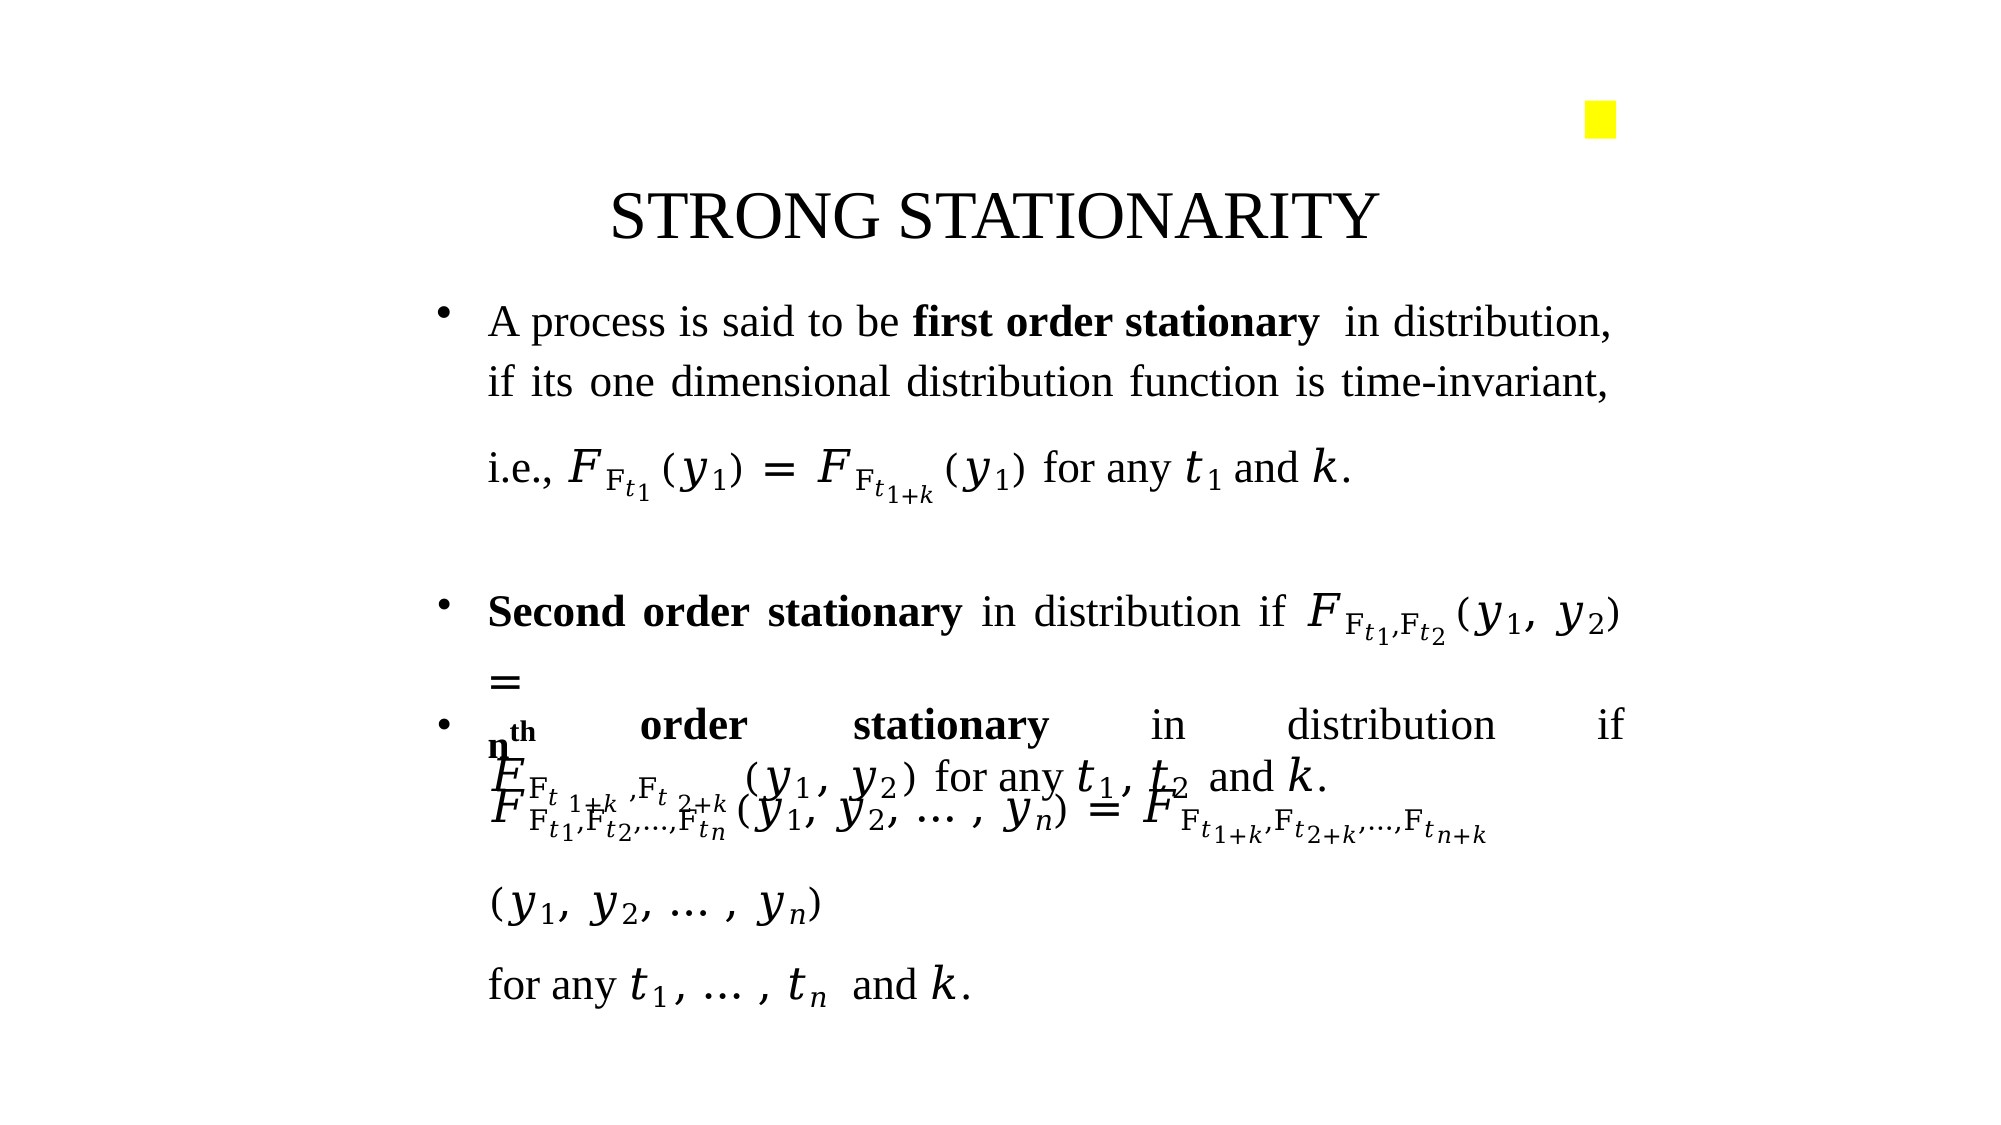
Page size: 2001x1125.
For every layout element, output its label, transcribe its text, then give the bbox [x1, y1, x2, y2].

text_box • [433, 691, 456, 749]
text_box order stationary in distribution if [637, 691, 1626, 749]
text_box [1584, 100, 1617, 139]
text_box nth [479, 670, 549, 730]
text_box 𝐹F𝑡1,F𝑡2,…,F𝑡𝑛 (𝑦1, 𝑦2, … , 𝑦𝑛) = 𝐹F𝑡1+𝑘,F𝑡2+𝑘,…,F𝑡𝑛+𝑘 (𝑦1, 𝑦2, … , 𝑦𝑛) for any 𝑡1, … , 𝑡𝑛 and 𝑘. [478, 730, 1616, 1014]
text_box A process is said to be first order stationary in distribution, if its one dimensional distribution function is time-invariant, i.e., 𝐹F𝑡1 (𝑦1) = 𝐹F𝑡1+𝑘 (𝑦1) for any 𝑡1 and 𝑘. Second order stationary in distribution if 𝐹F𝑡1,F𝑡2 (𝑦1, 𝑦2) = 𝐹F𝑡1+𝑘,F𝑡2+𝑘 (𝑦1, 𝑦2) for any 𝑡1, 𝑡2 and 𝑘. [430, 283, 1629, 817]
title STRONG STATIONARITY [607, 167, 1401, 283]
